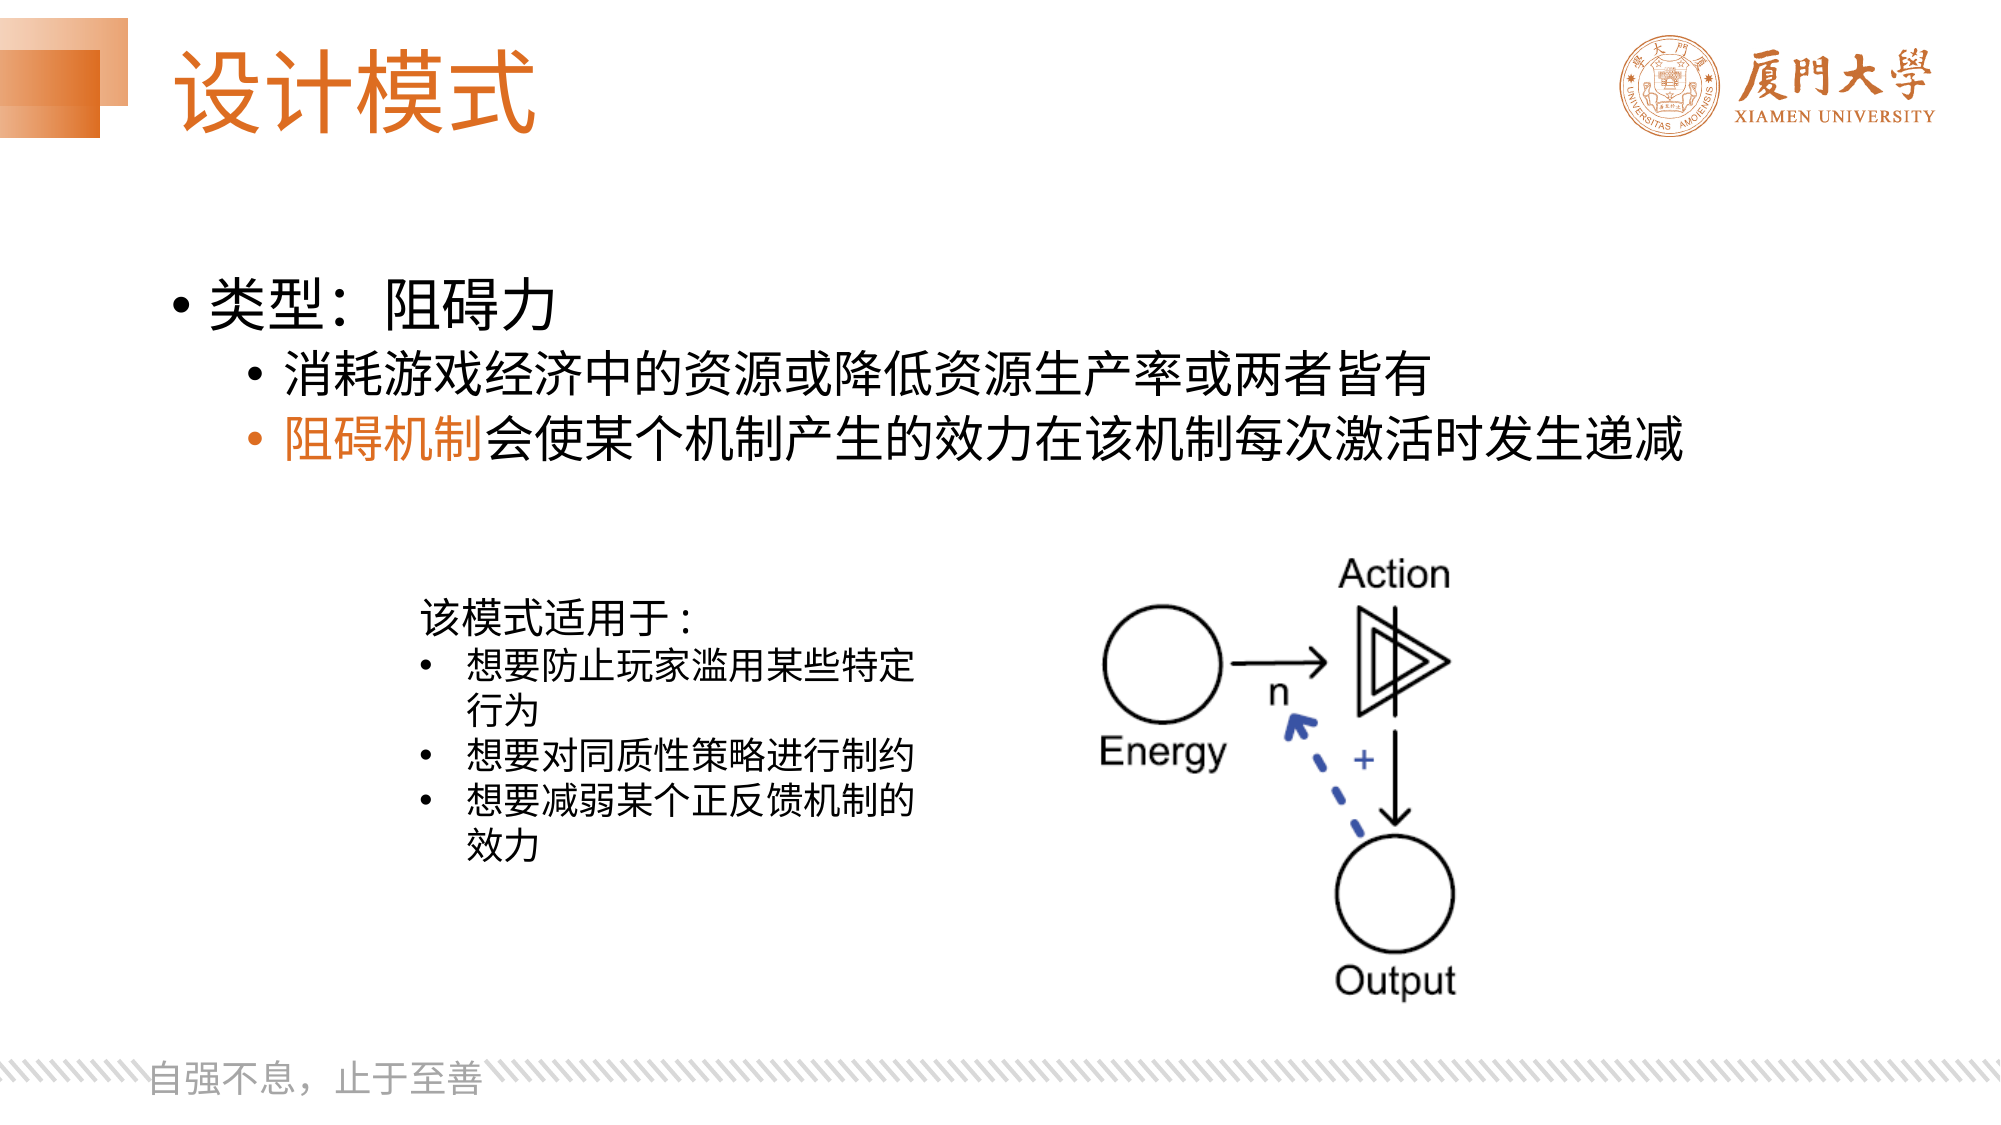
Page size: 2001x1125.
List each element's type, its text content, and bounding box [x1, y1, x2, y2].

title 设计模式 [156, 16, 1882, 177]
list 类型：阻碍力 消耗游戏经济中的资源或降低资源生产率或两者皆有 阻碍机制会使某个机制产生的效力在该机制每次激活时发生递减 [156, 268, 1882, 996]
text_box 该模式适用于: 想要防止玩家滥用某些特定行为 想要对同质性策略进行制约 想要减弱某个正反馈机制的效力 [404, 584, 966, 875]
picture [1069, 526, 1517, 1020]
